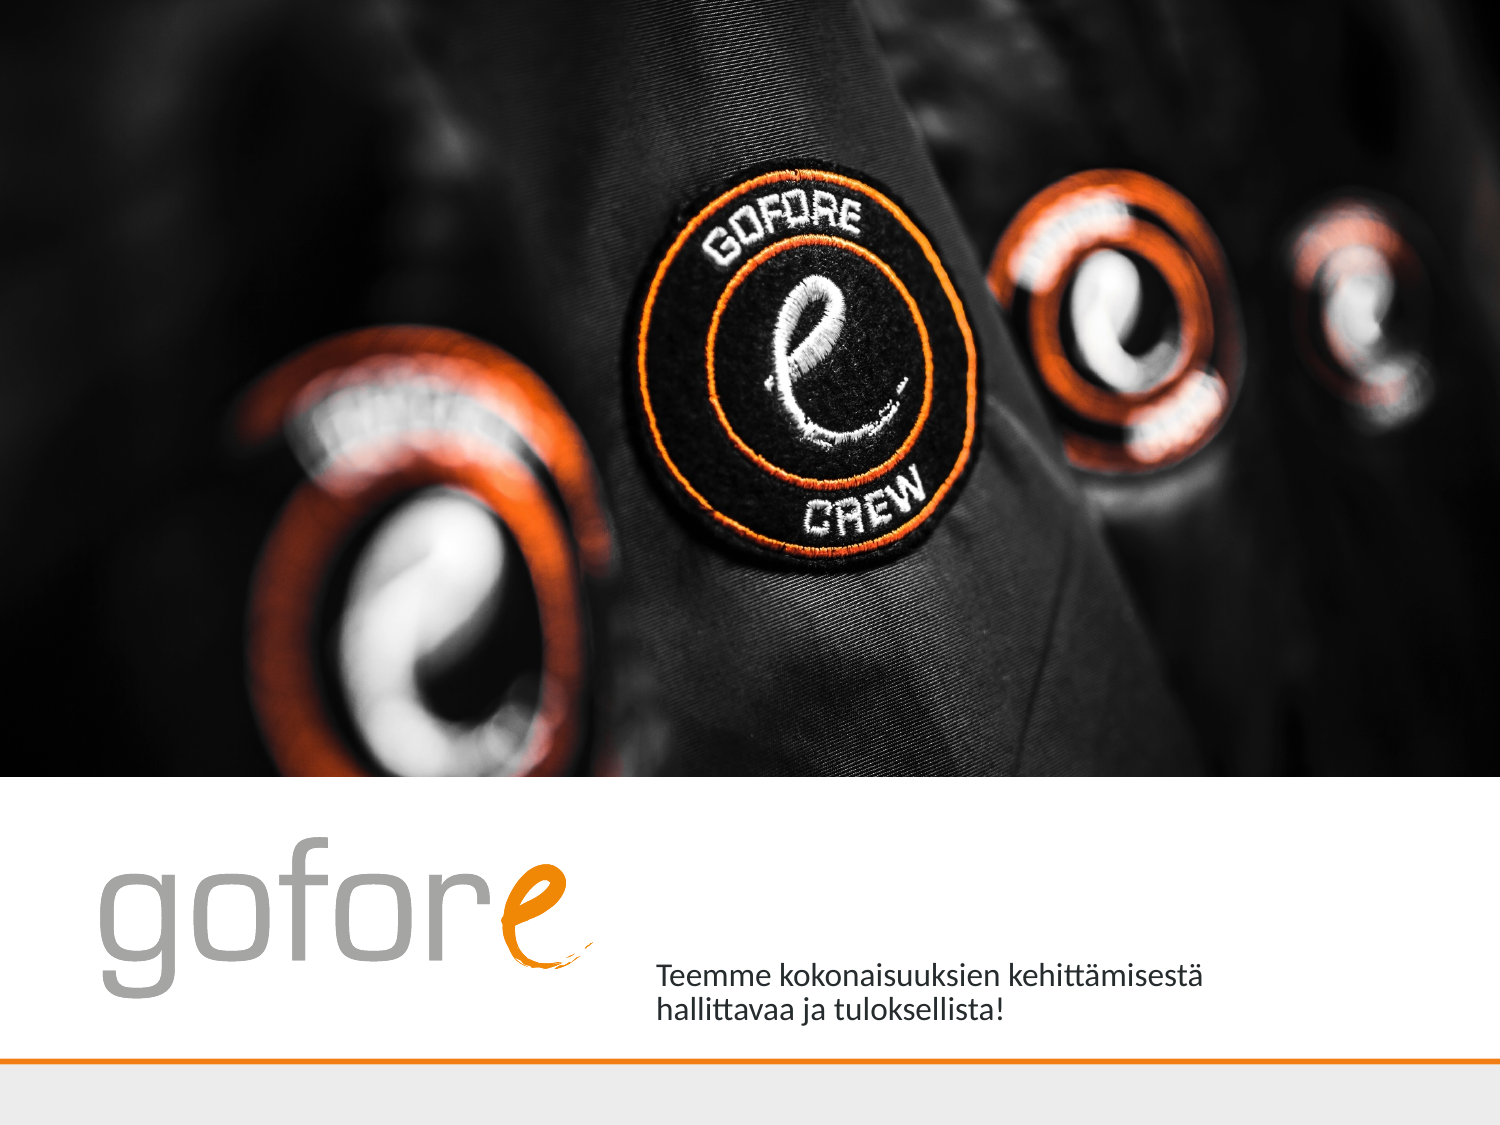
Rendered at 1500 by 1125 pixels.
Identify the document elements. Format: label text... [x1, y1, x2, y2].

subtitle Teemme kokonaisuuksien kehittämisestä hallittavaa ja tuloksellista! [643, 955, 1424, 1035]
picture [0, 0, 1500, 777]
